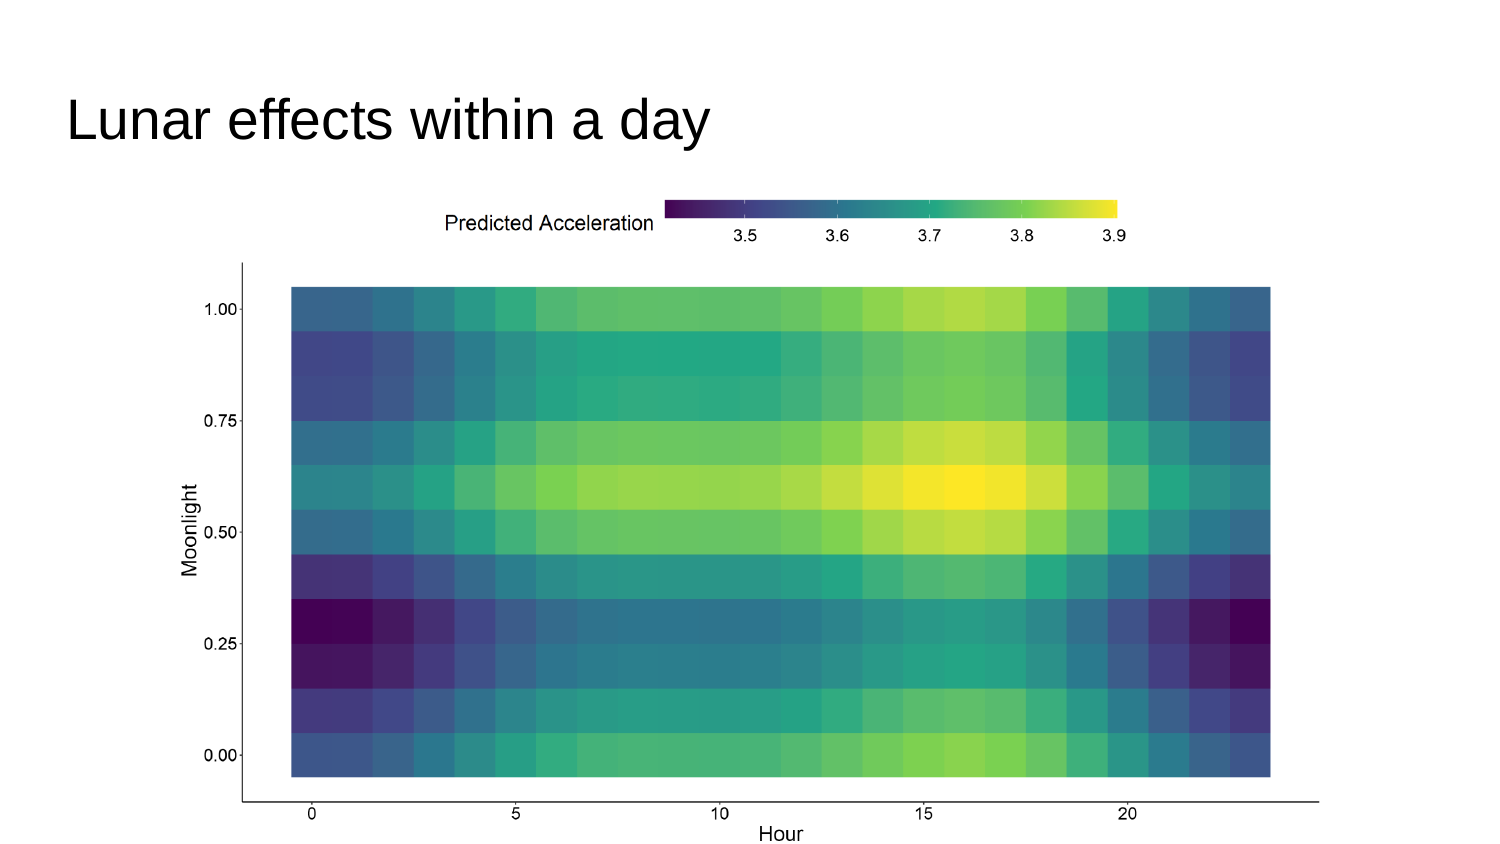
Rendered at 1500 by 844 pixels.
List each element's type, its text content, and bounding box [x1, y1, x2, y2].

picture [175, 188, 1325, 844]
title Lunar effects within a day [51, 72, 1449, 167]
